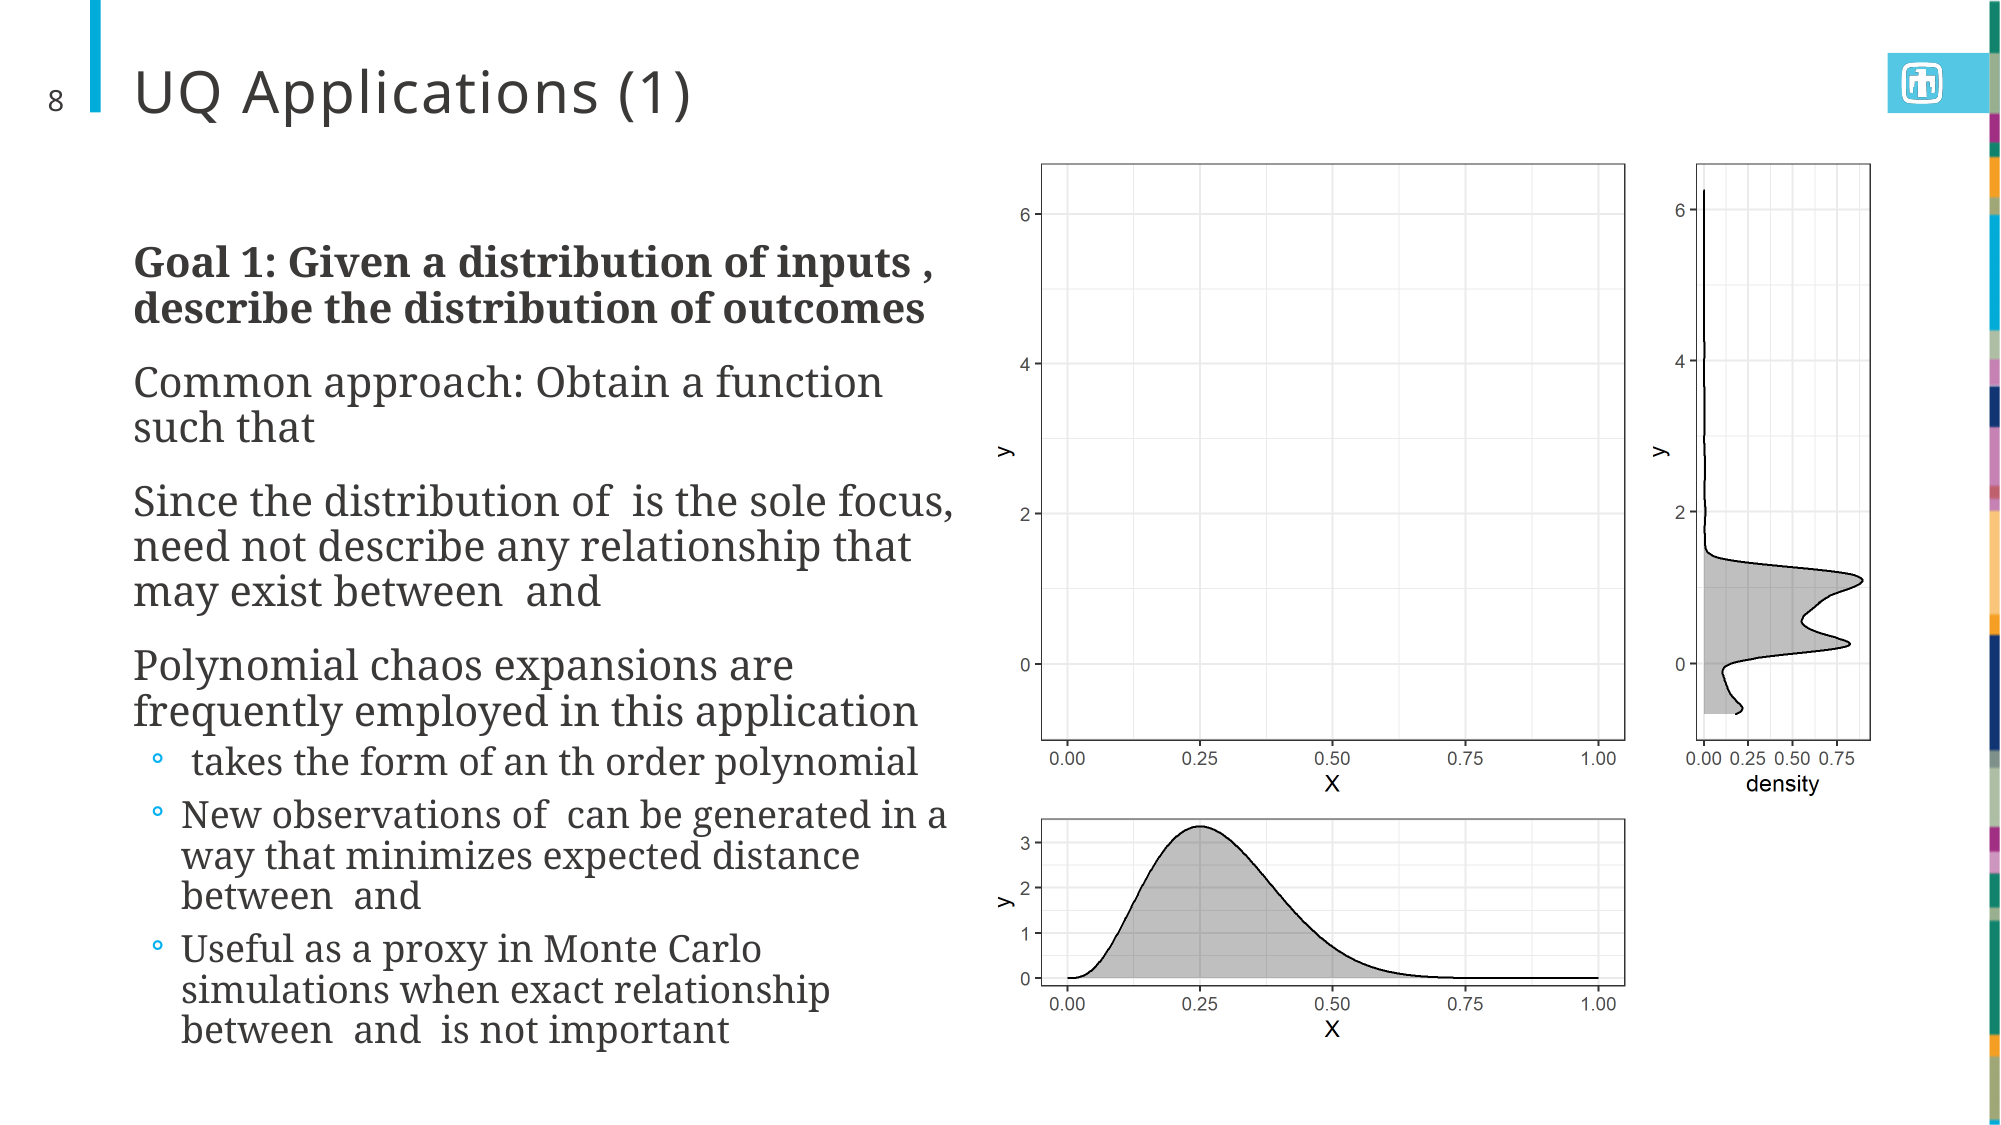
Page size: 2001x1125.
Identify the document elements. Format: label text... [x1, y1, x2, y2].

picture [1901, 62, 1944, 104]
picture [1990, 1, 1999, 215]
picture [981, 151, 1883, 1053]
title UQ Applications (1) [118, 58, 1769, 153]
slide_number 8 [10, 71, 80, 132]
picture [1990, 330, 1999, 1120]
